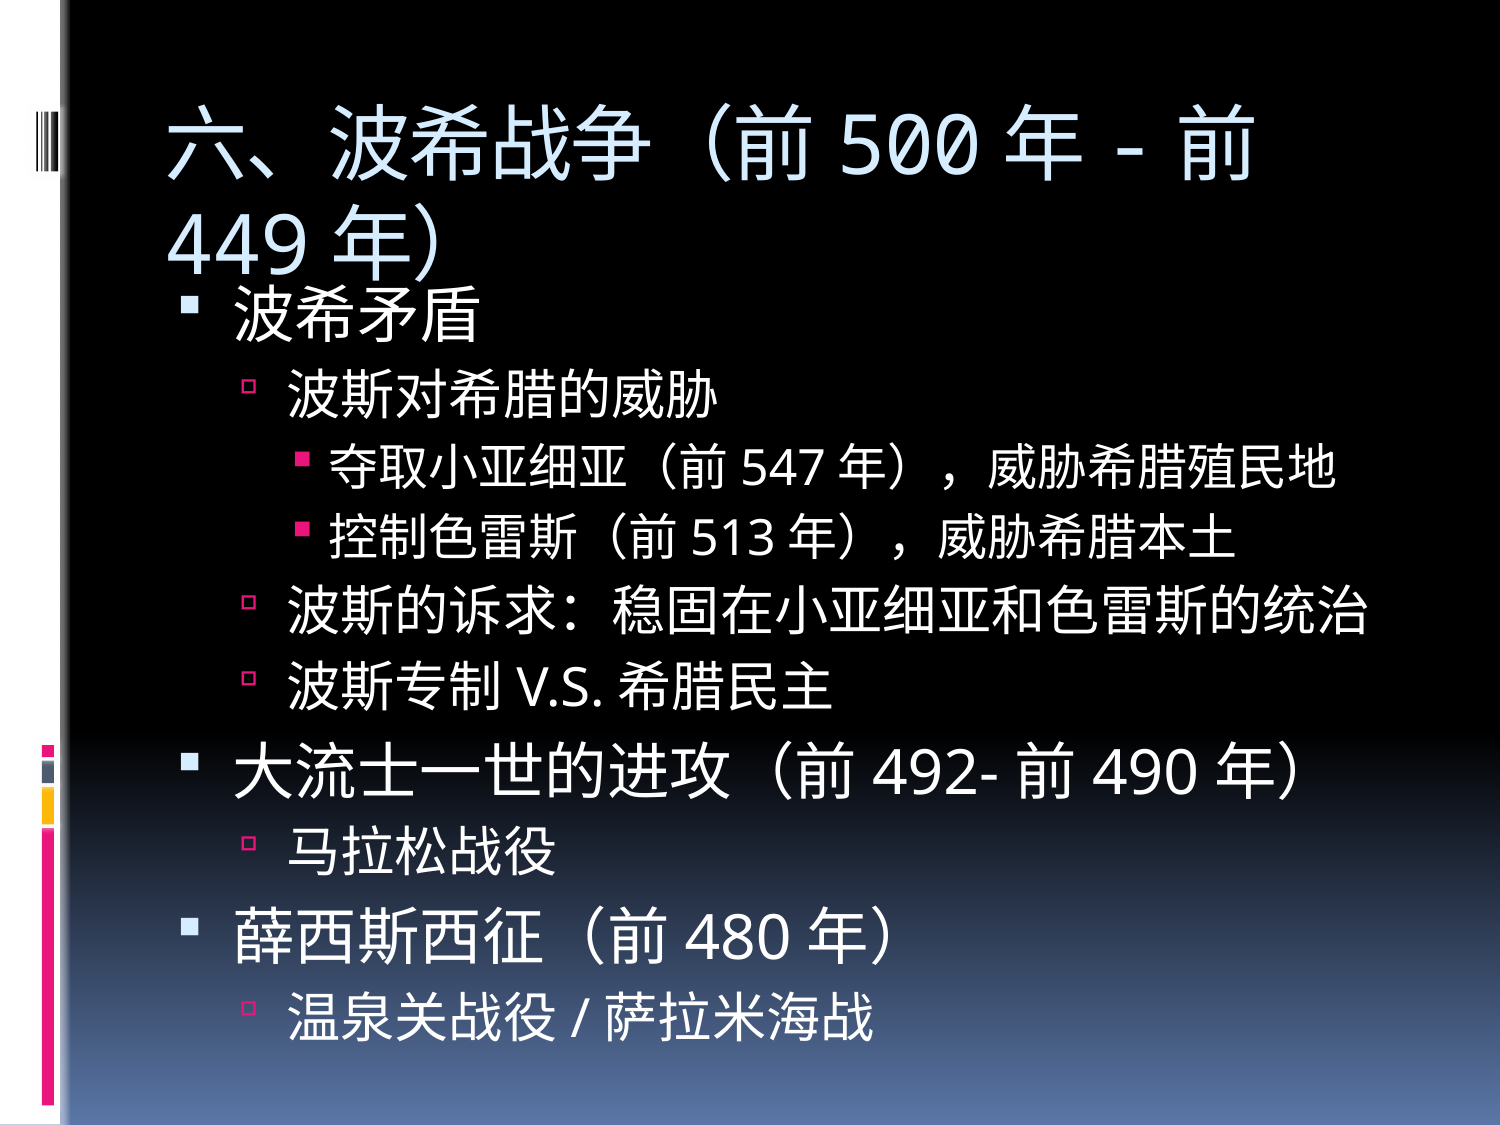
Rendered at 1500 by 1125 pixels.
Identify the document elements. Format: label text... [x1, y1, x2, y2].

title 六、波希战争（前500年-前449年） [150, 83, 1425, 234]
list 波希矛盾 波斯对希腊的威胁 夺取小亚细亚（前547年），威胁希腊殖民地 控制色雷斯（前513年），威胁希腊本土 波斯的诉求：稳固在小亚细亚和色雷斯的统治 波斯专制V.S.希腊民主 大流士一世的进攻（前492-前490年） 马拉松战役 薛西斯西征（前480年） 温泉关战役/萨拉米海战 [150, 267, 1425, 1100]
